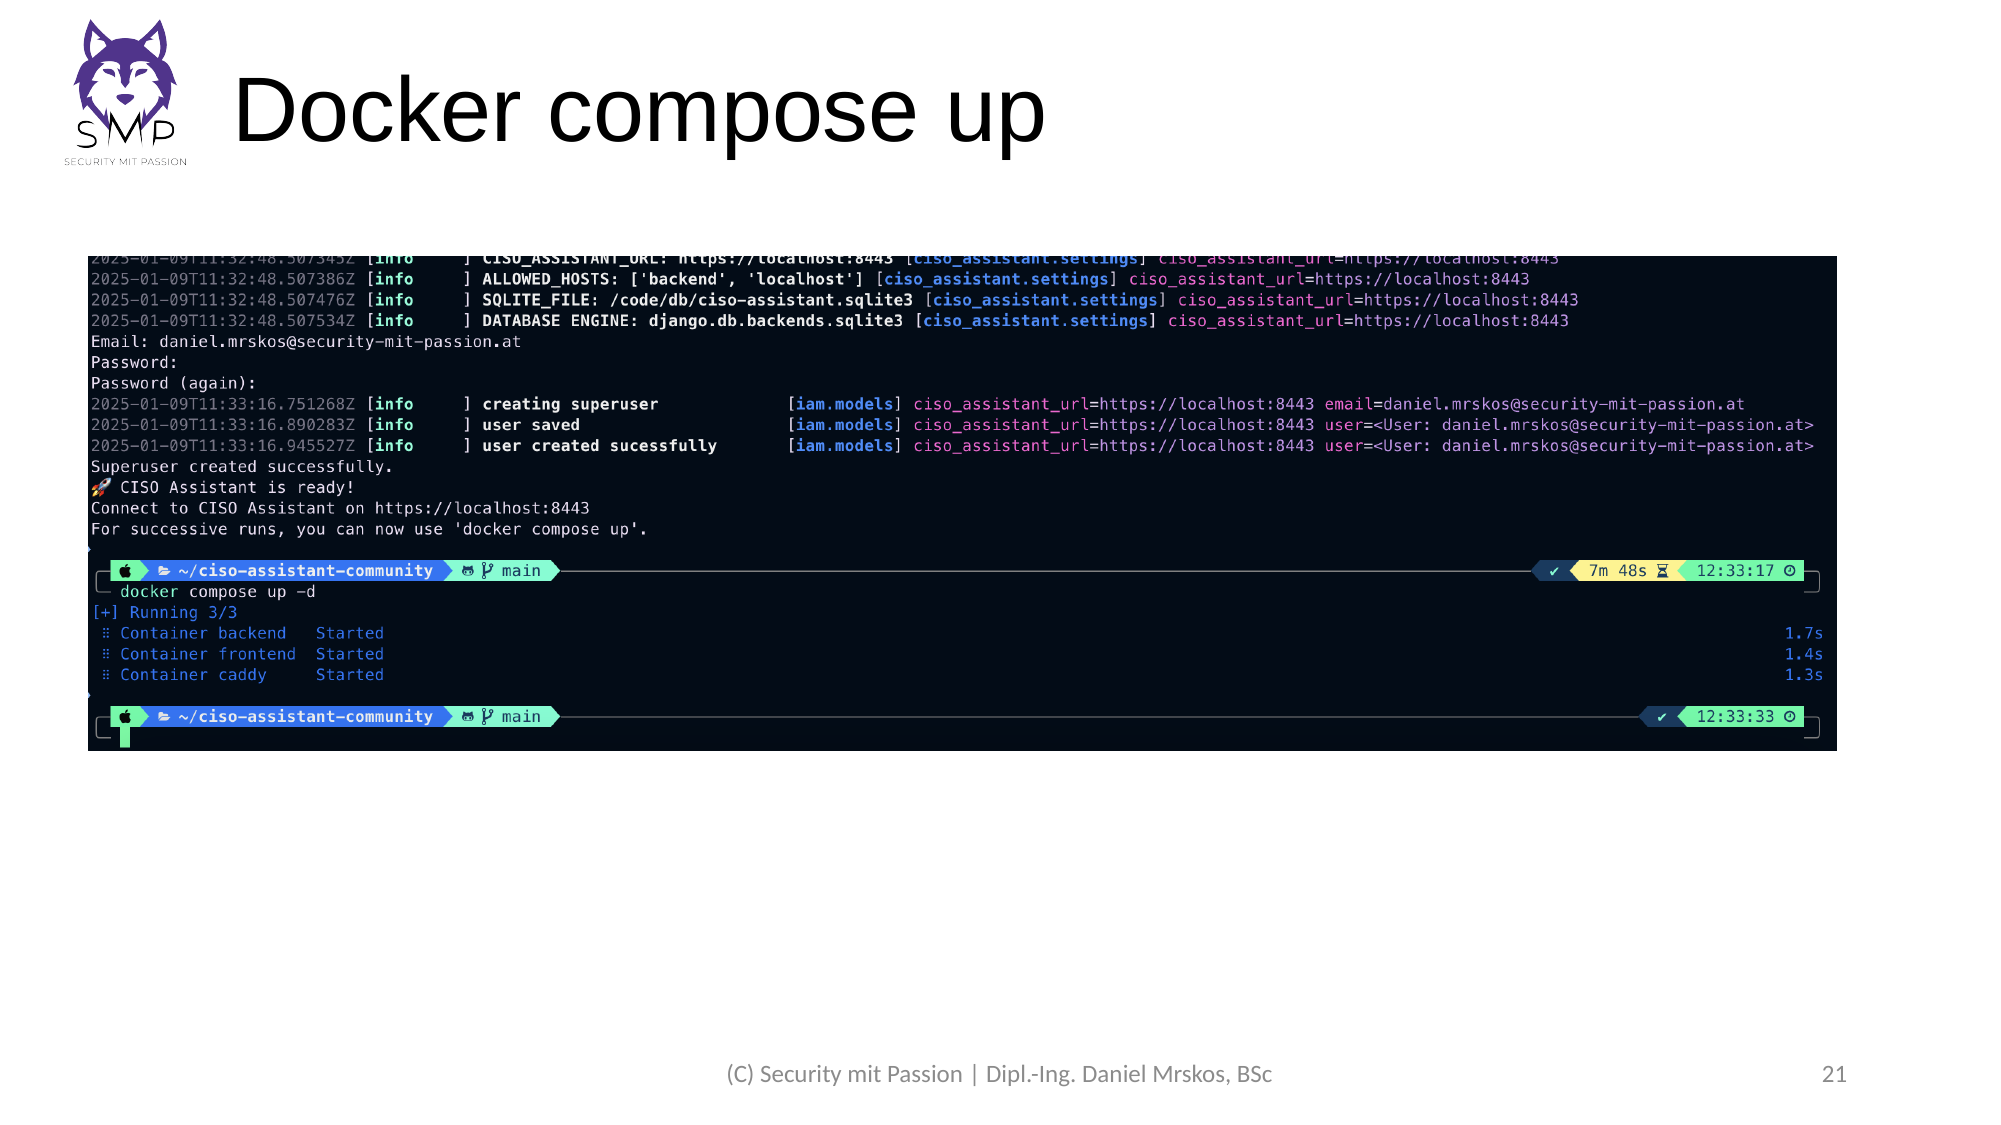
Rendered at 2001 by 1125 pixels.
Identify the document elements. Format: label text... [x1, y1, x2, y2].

footer (C) Security mit Passion | Dipl.-Ing. Daniel Mrskos, BSc [662, 1042, 1338, 1103]
picture [32, 0, 218, 185]
slide_number 21 [1412, 1042, 1863, 1103]
title Docker compose up [217, 3, 1943, 221]
picture [87, 256, 1837, 751]
